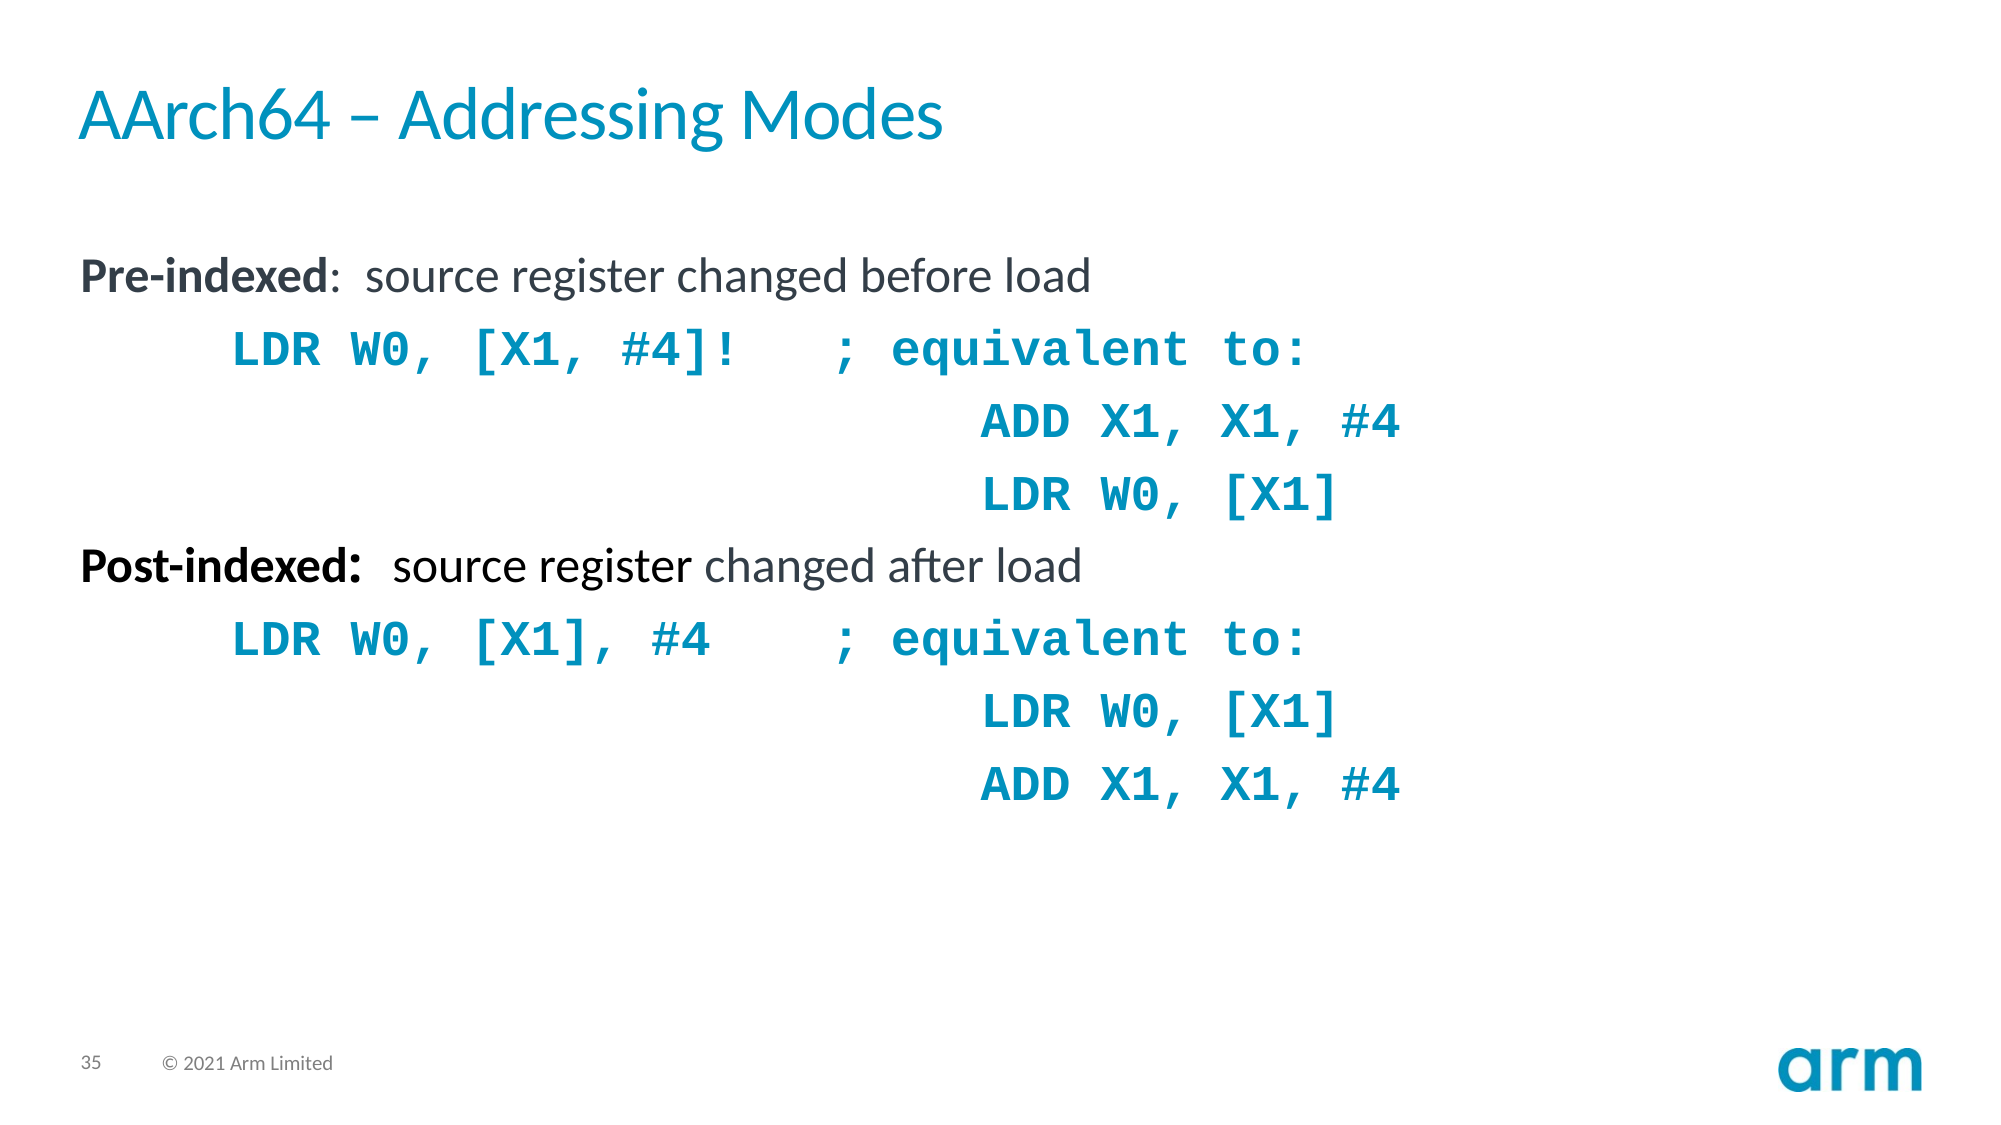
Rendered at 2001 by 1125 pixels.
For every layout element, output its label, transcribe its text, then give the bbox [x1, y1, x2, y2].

picture [1803, 1048, 1922, 1092]
picture [1778, 1072, 1794, 1092]
picture [1778, 1048, 1794, 1067]
title AArch64 – Addressing Modes [78, 78, 1922, 186]
picture [1911, 1048, 1922, 1062]
picture [1889, 1048, 1903, 1053]
picture [1788, 1056, 1812, 1083]
list Pre-indexed: source register changed before load LDR W0, [X1, #4]! ; equivalent to: ADD X1, X1, #4 LDR W0, [X1] Post-indexed: source register changed after load LDR W0, [X1], #4 ; equivalent to: LDR W0, [X1] ADD X1, X1, #4 [80, 242, 1915, 913]
